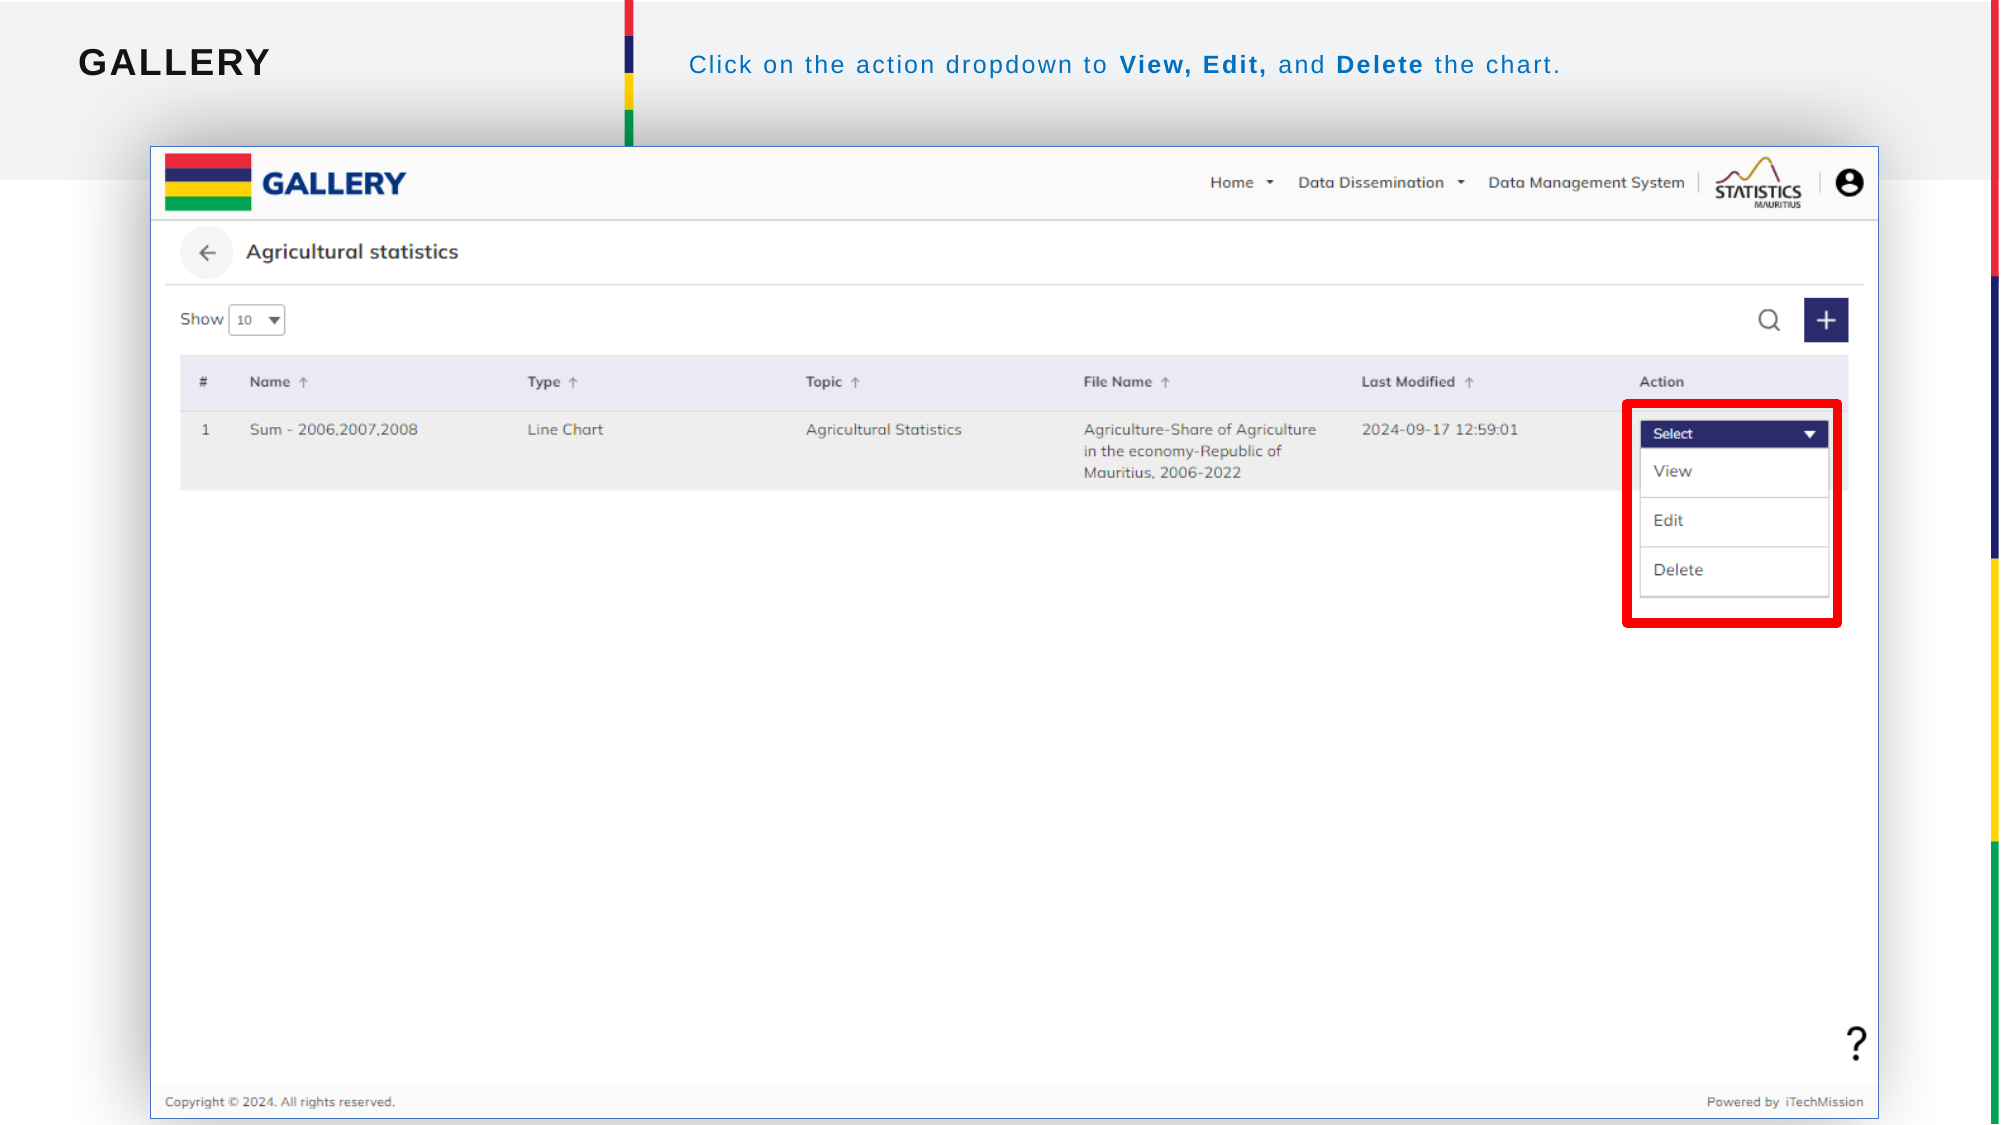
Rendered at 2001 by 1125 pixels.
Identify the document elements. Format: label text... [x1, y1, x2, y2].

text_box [624, 0, 634, 146]
text_box Click on the action dropdown to View, Edit, and Delete the chart. [673, 40, 1883, 87]
text_box [634, 1, 1991, 181]
picture [150, 146, 1879, 1119]
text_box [1991, 0, 1999, 1124]
text_box GALLERY [63, 38, 624, 91]
text_box [0, 1, 624, 181]
